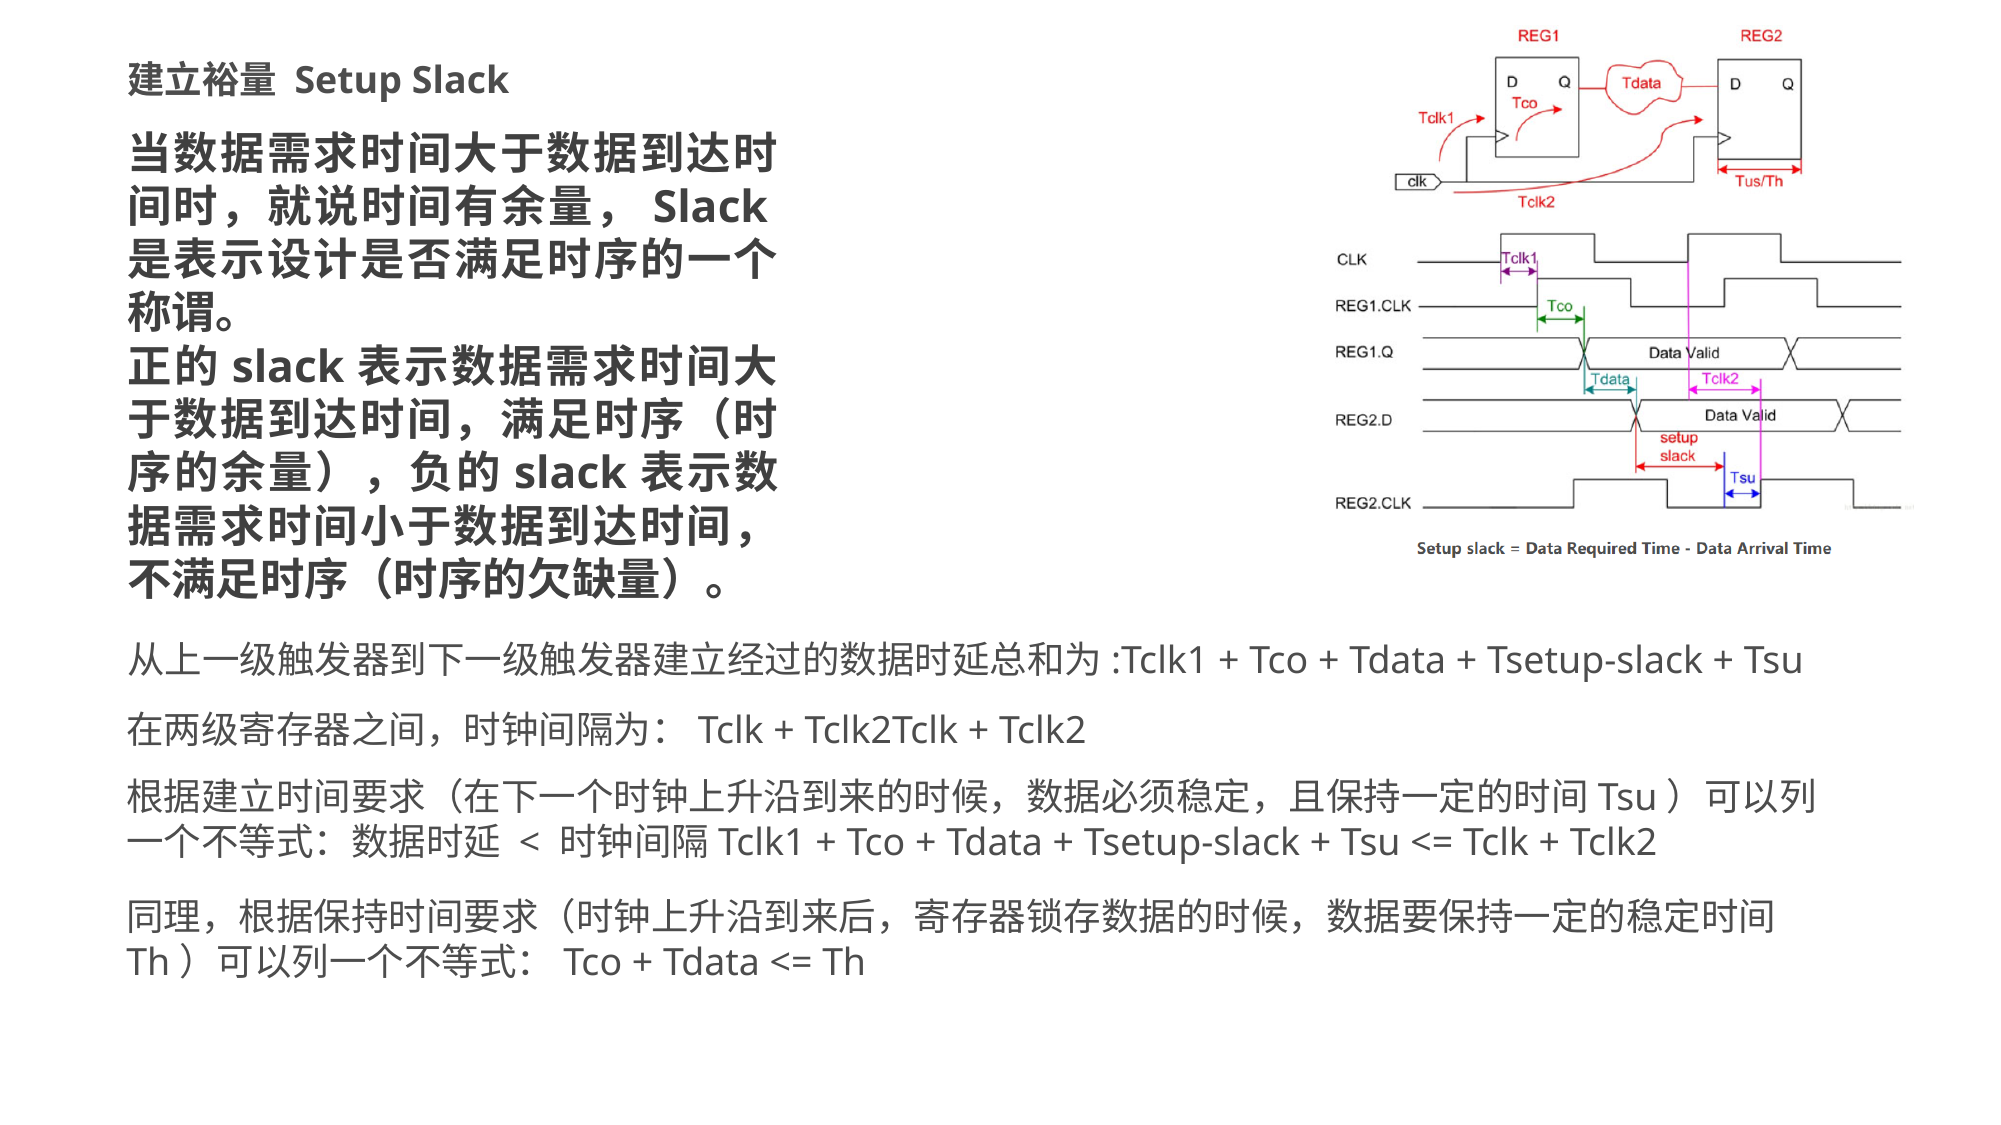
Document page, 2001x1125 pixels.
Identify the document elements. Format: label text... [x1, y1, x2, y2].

picture [1280, 13, 1947, 563]
text_box 在两级寄存器之间，时钟间隔为：Tclk + Tclk2Tclk + Tclk2 [111, 698, 1805, 759]
text_box 当数据需求时间大于数据到达时间时，就说时间有余量，Slack是表示设计是否满足时序的一个称谓。 正的slack表示数据需求时间大于数据到达时间，满足时序（时序的余量），负的slack表示数据需求时间小于数据到达时间，不满足时序（时序的欠缺量）。 [112, 117, 794, 612]
text_box 根据建立时间要求（在下一个时钟上升沿到来的时候，数据必须稳定，且保持一定的时间Tsu）可以列一个不等式：数据时延 < 时钟间隔Tclk1 + Tco + Tdata + Tsetup-slack + Tsu <= Tclk + Tclk2 [111, 765, 1858, 870]
text_box 建立裕量 Setup Slack [112, 48, 529, 109]
text_box 同理，根据保持时间要求（时钟上升沿到来后，寄存器锁存数据的时候，数据要保持一定的稳定时间Th）可以列一个不等式：Tco + Tdata <= Th [111, 885, 1874, 990]
text_box 从上一级触发器到下一级触发器建立经过的数据时延总和为:Tclk1 + Tco + Tdata + Tsetup-slack + Tsu [112, 628, 2000, 689]
